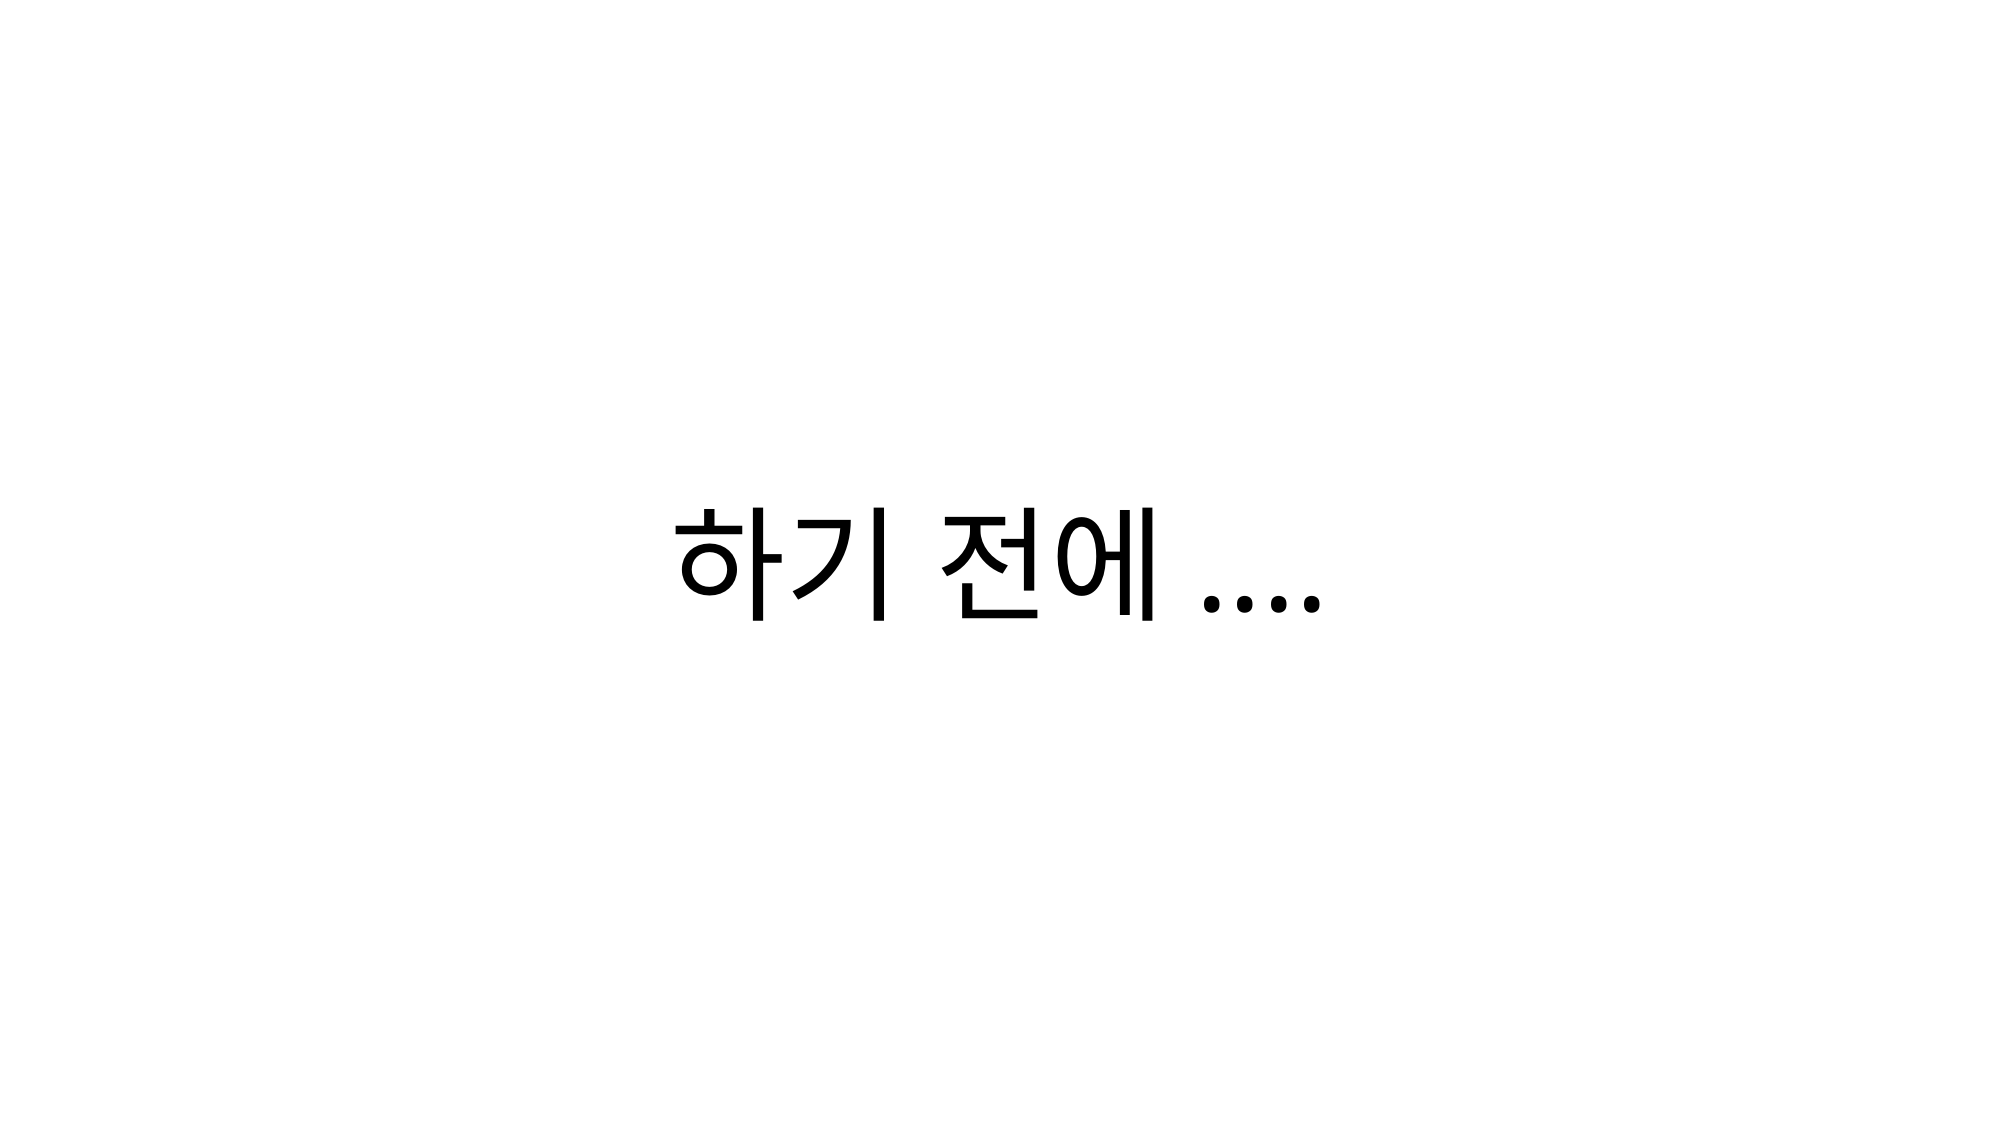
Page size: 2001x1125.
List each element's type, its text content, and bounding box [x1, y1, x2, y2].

text_box 하기 전에.... [655, 479, 1345, 644]
